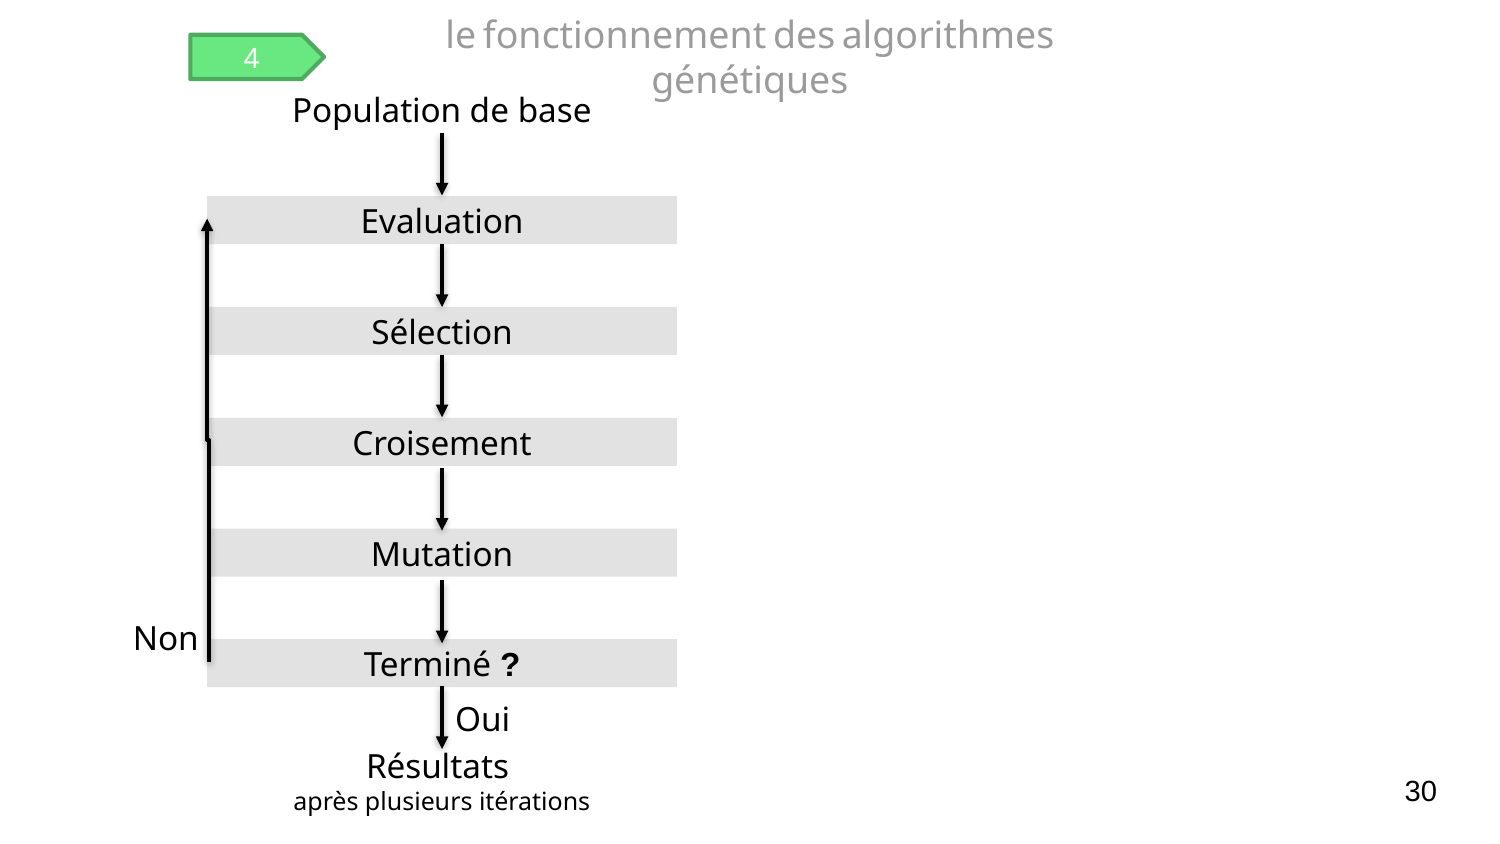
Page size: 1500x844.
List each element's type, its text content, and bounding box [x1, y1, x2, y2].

text_box Population de base [207, 85, 677, 134]
text_box Mutation [406, 528, 677, 577]
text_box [206, 686, 718, 805]
text_box le fonctionnement des algorithmes génétiques [379, 31, 1121, 80]
text_box Evaluation [207, 196, 677, 245]
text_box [0, 218, 401, 662]
text_box Terminé ? [207, 639, 677, 684]
text_box Sélection [406, 306, 677, 355]
text_box Croisement [406, 417, 677, 466]
text_box 30 [1389, 764, 1480, 830]
text_box 4 [188, 32, 327, 82]
